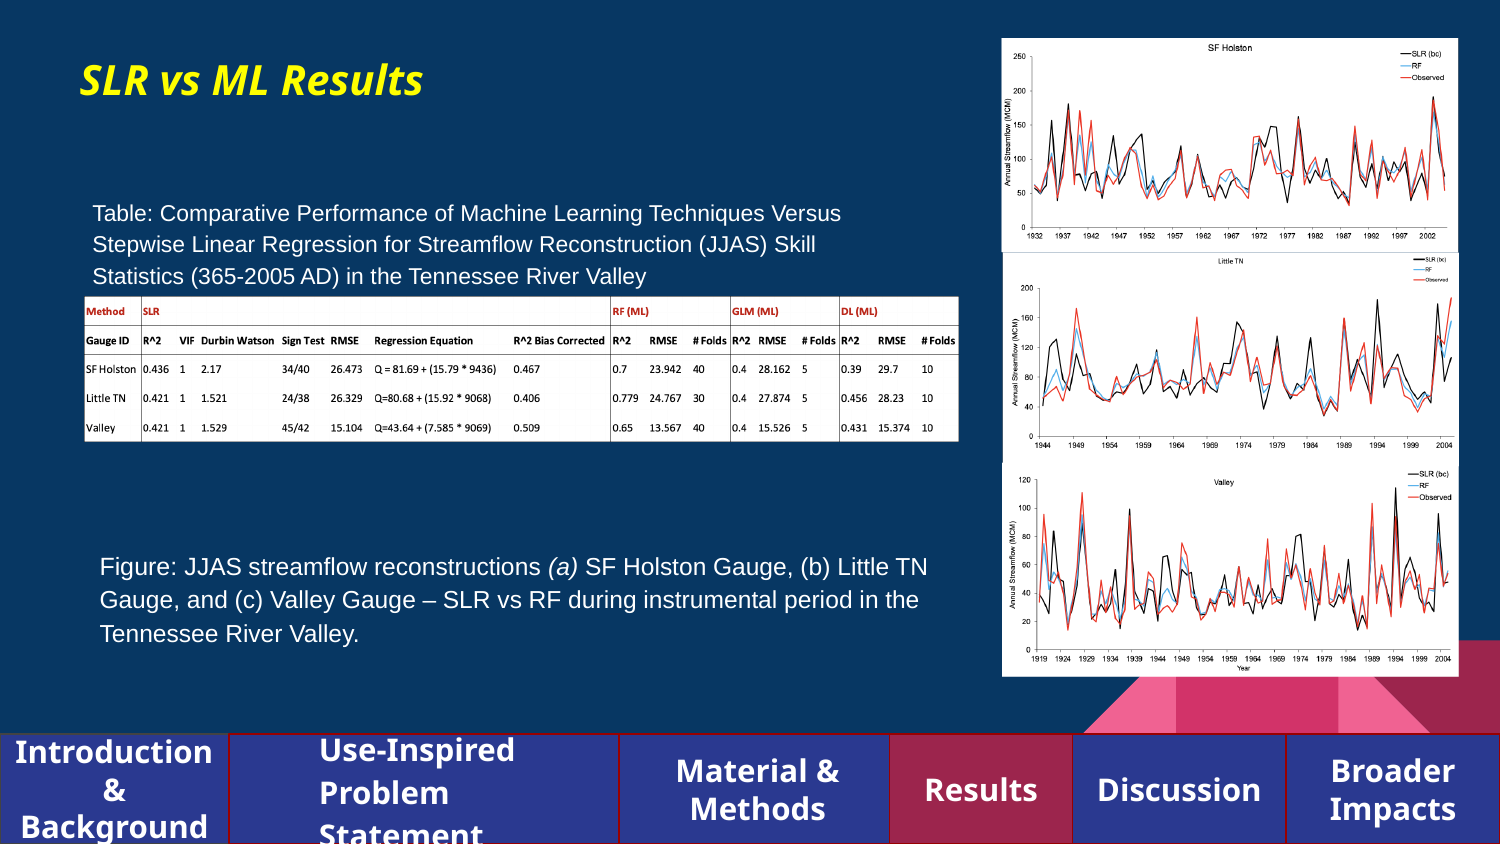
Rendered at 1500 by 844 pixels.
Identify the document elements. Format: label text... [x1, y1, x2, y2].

title Figure: JJAS streamflow reconstructions (a) SF Holston Gauge, (b) Little TN Gauge, and (c) Valley Gauge – SLR vs RF during instrumental period in the Tennessee River Valley. [84, 530, 995, 677]
title Table: Comparative Performance of Machine Learning Techniques Versus Stepwise Linear Regression for Streamflow Reconstruction (JJAS) Skill Statistics (365-2005 AD) in the Tennessee River Valley [77, 179, 873, 279]
picture [84, 295, 959, 442]
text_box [0, 733, 1500, 844]
title SLR vs ML Results [52, 38, 451, 139]
picture [1000, 38, 1459, 677]
